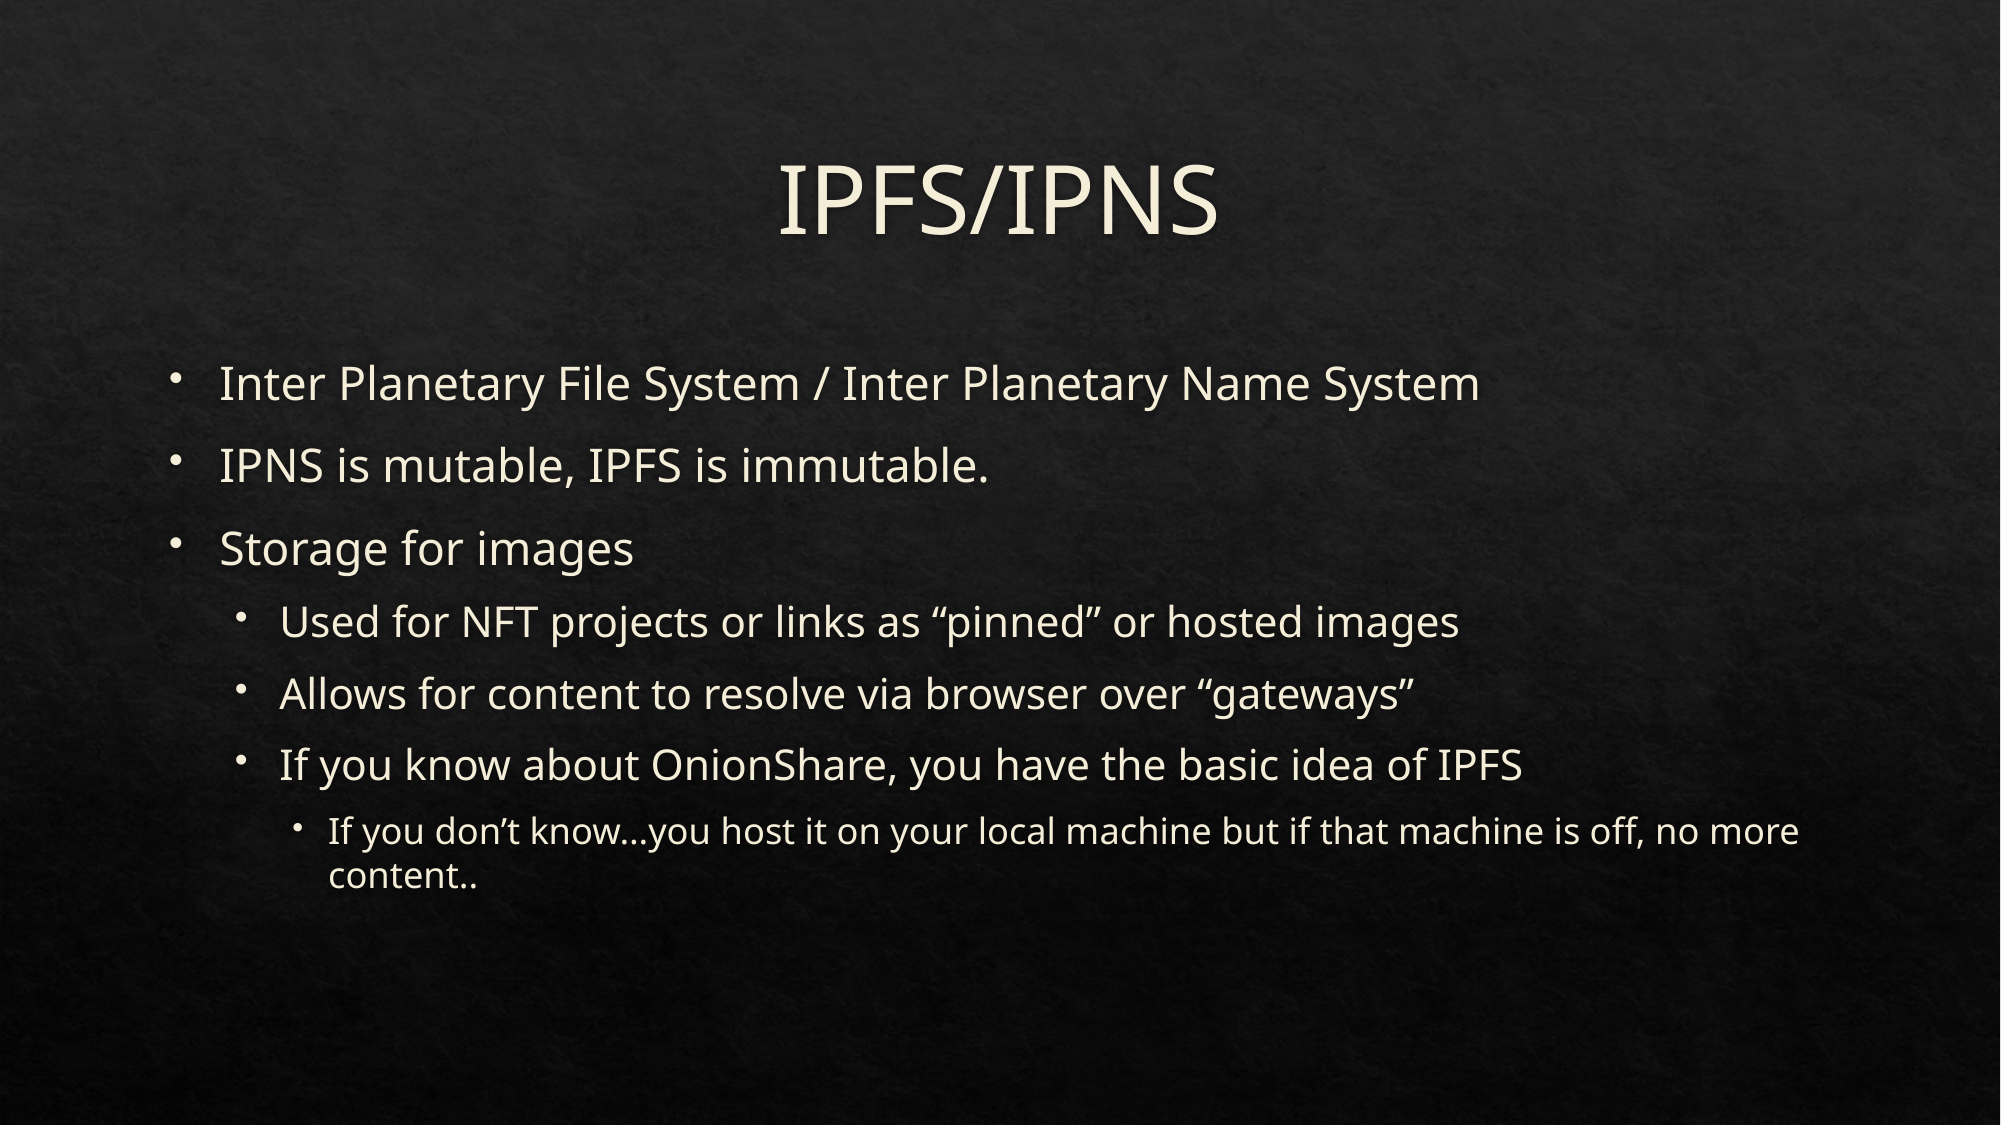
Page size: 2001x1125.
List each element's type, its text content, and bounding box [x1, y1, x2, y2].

list Inter Planetary File System / Inter Planetary Name System IPNS is mutable, IPFS is immutable. Storage for images Used for NFT projects or links as “pinned” or hosted images Allows for content to resolve via browser over “gateways” If you know about OnionShare, you have the basic idea of IPFS If you don’t know…you host it on your local machine but if that machine is off, no more content.. [149, 340, 1849, 905]
title IPFS/IPNS [149, 99, 1849, 307]
